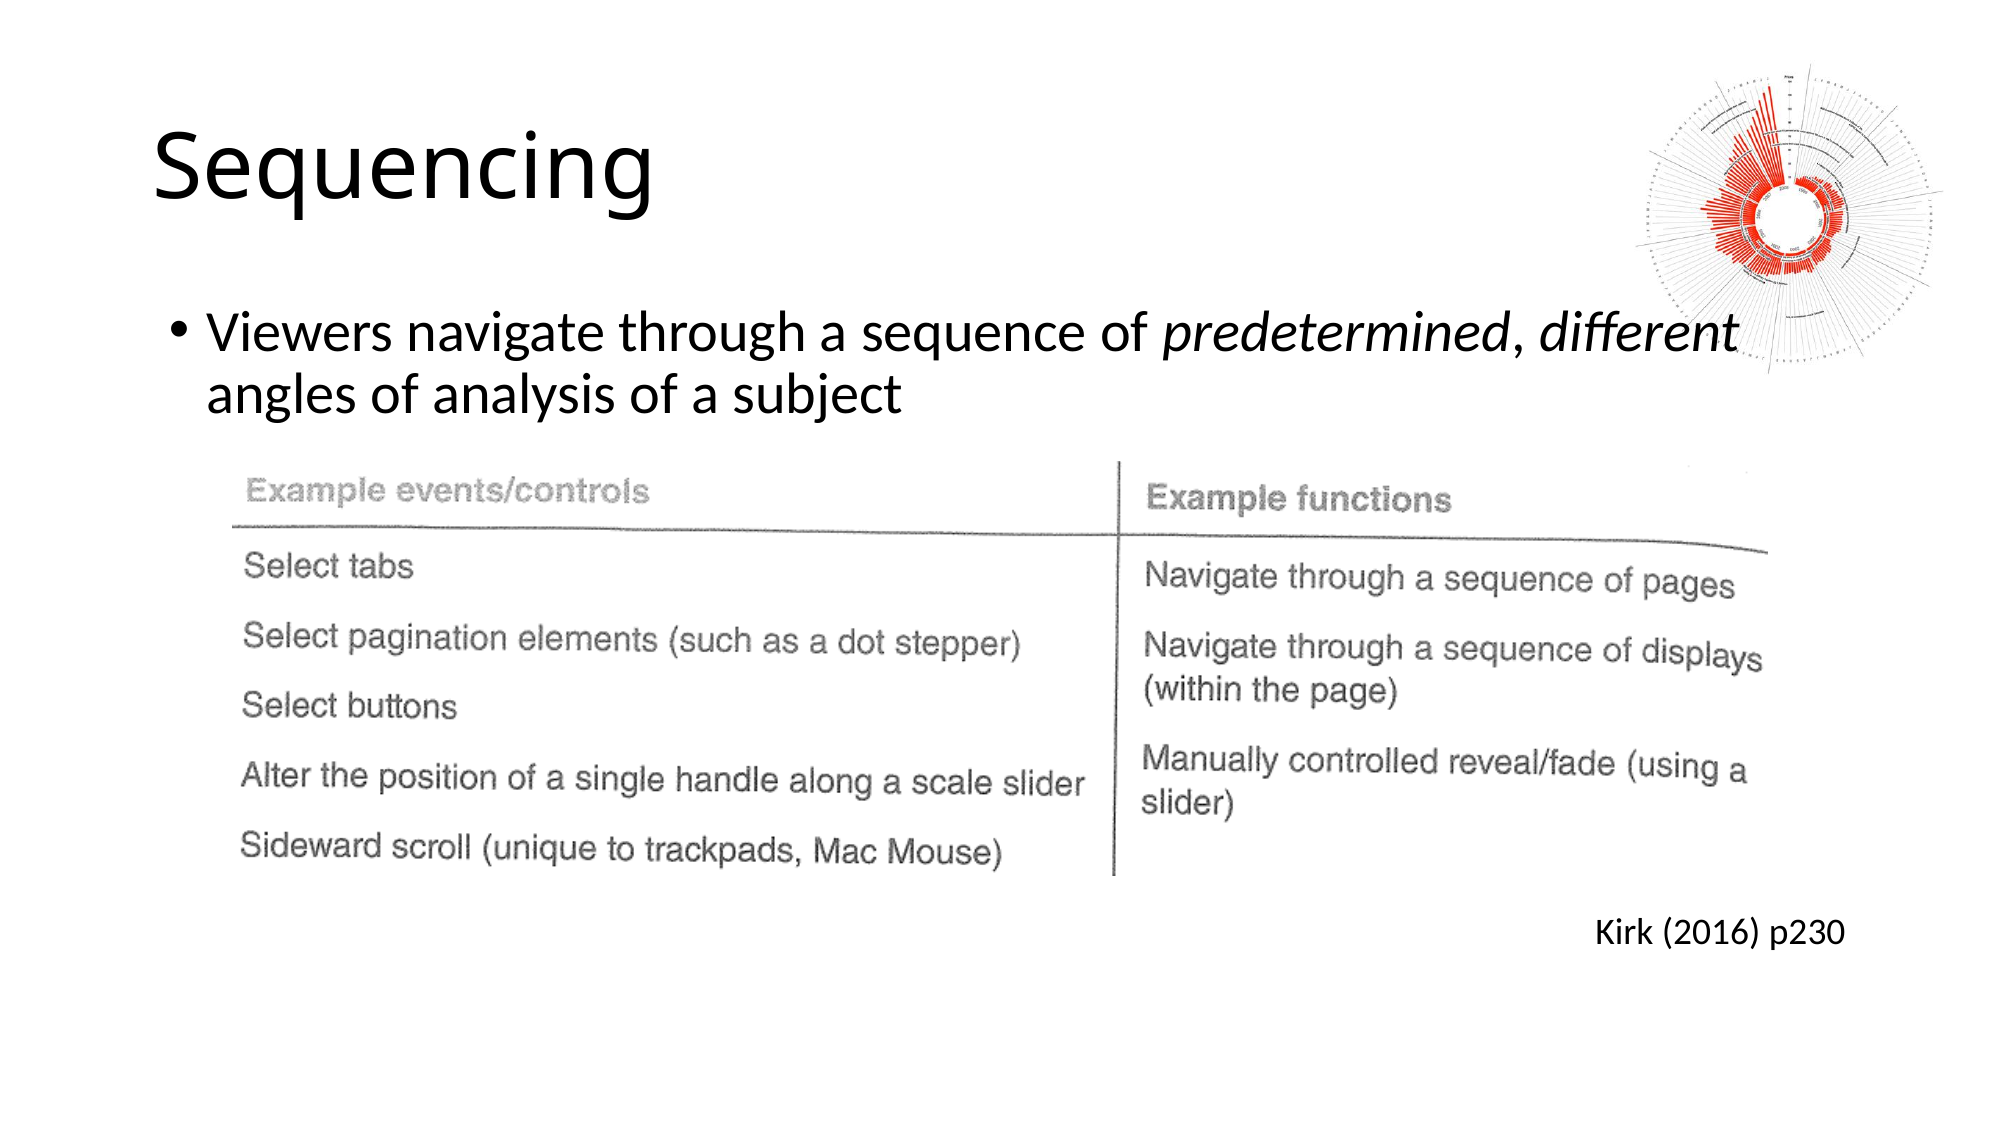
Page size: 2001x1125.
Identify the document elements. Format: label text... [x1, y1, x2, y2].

title Sequencing [137, 59, 1863, 278]
text_box Kirk (2016) p230 [1580, 899, 1861, 960]
picture [232, 461, 1768, 876]
list Viewers navigate through a sequence of predetermined, different angles of analysis of a subject [153, 293, 1863, 1101]
picture [1578, 60, 2000, 377]
